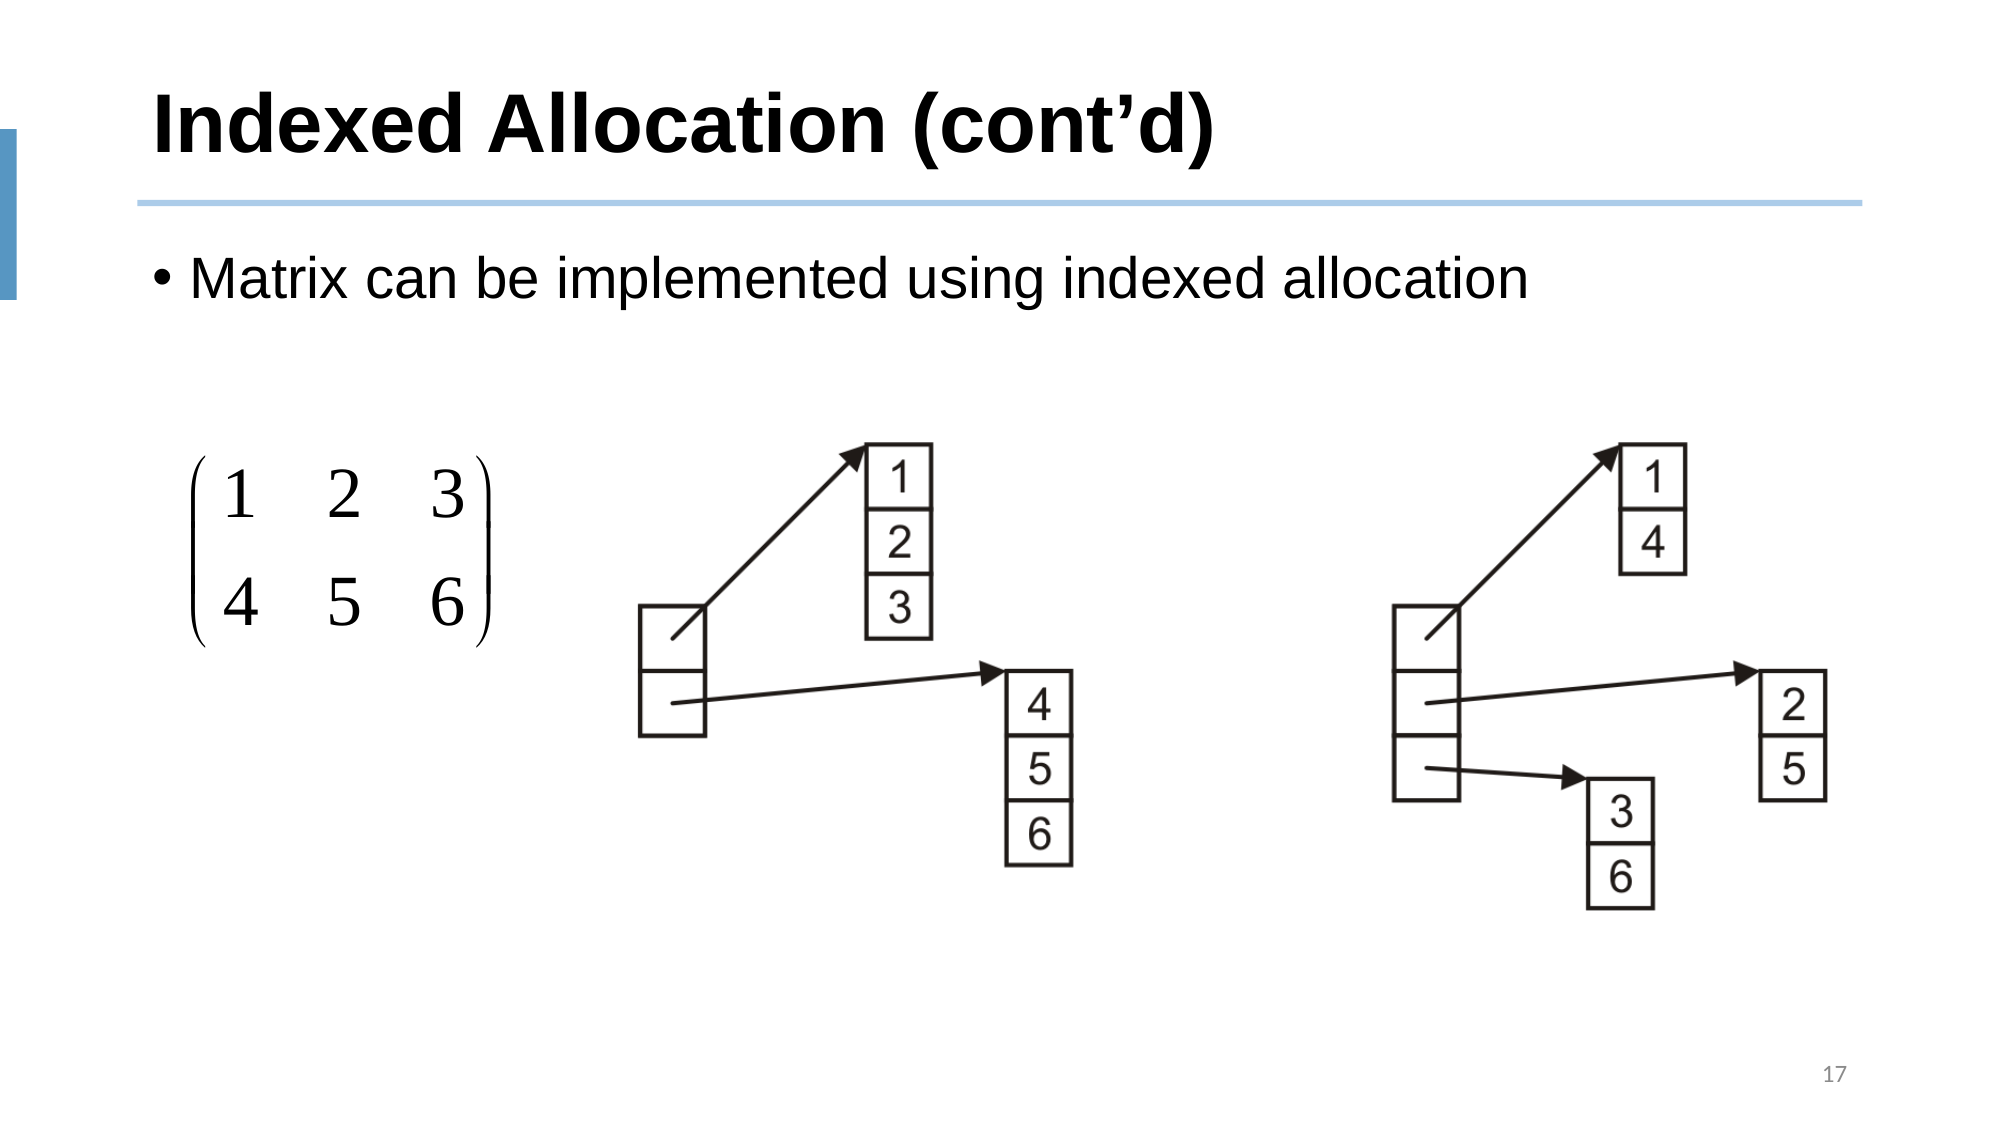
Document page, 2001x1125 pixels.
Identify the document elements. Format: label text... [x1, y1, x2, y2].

list Matrix can be implemented using indexed allocation [137, 240, 1863, 1014]
picture [608, 423, 1836, 919]
slide_number 17 [1412, 1042, 1863, 1103]
title Indexed Allocation (cont’d) [137, 42, 1863, 208]
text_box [175, 438, 517, 662]
